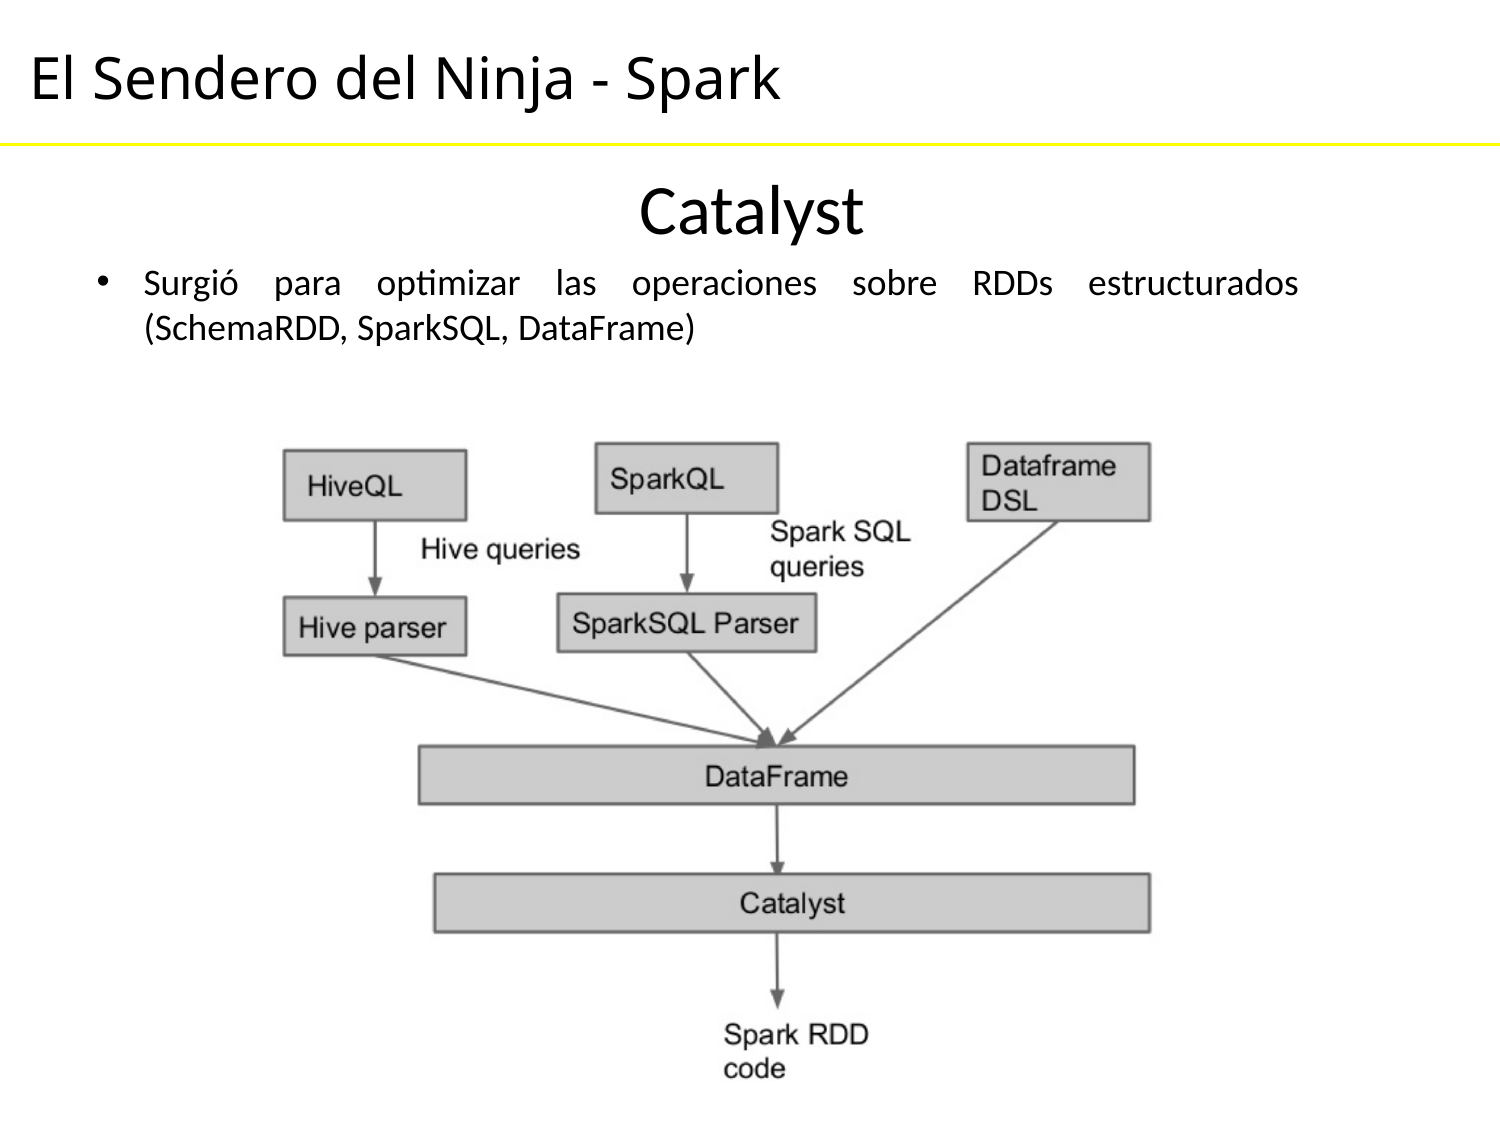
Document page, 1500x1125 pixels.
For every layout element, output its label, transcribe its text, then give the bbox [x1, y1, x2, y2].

text_box Surgió para optimizar las operaciones sobre RDDs estructurados (SchemaRDD, SparkSQL, DataFrame) [81, 250, 1315, 356]
text_box Catalyst [26, 173, 1479, 299]
picture [257, 423, 1190, 1082]
